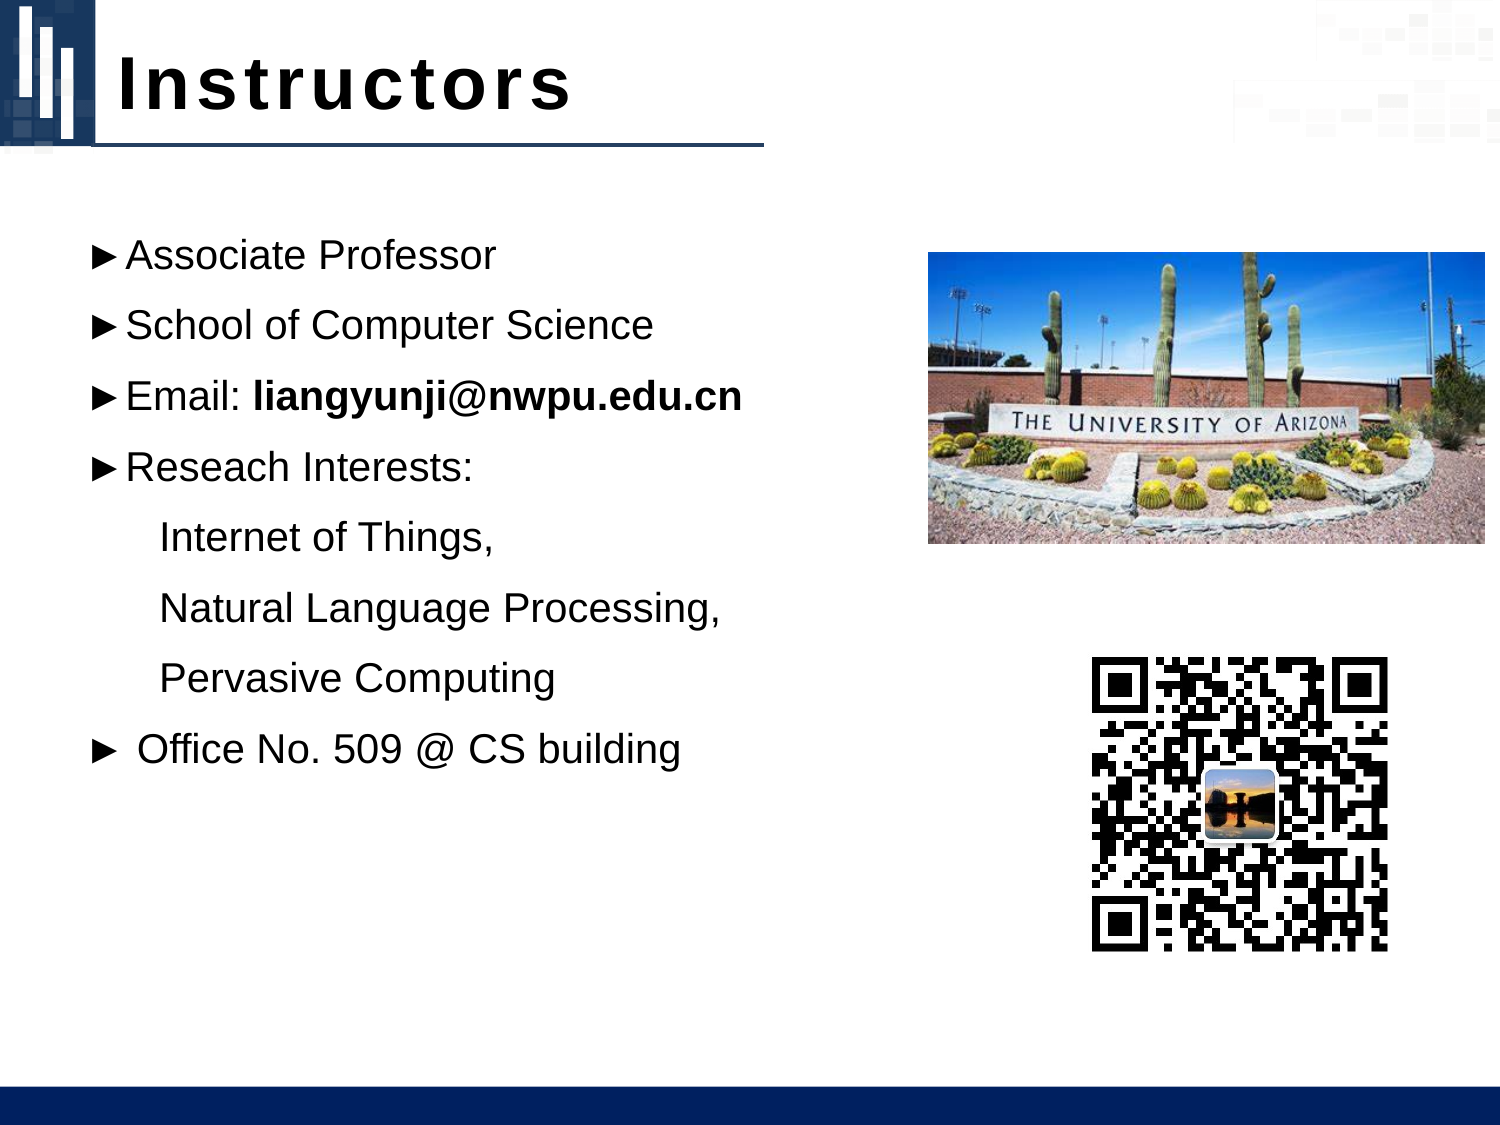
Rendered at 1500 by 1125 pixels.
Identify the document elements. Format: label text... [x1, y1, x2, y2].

text_box Instructors [102, 27, 670, 133]
text_box ►Associate Professor ►School of Computer Science ►Email: liangyunji@nwpu.edu.cn ►Reseach Interests: Internet of Things, Natural Language Processing, Pervasive Computing ► Office No. 509 @ CS building [41, 219, 981, 869]
picture [928, 252, 1485, 544]
picture [1068, 633, 1411, 975]
